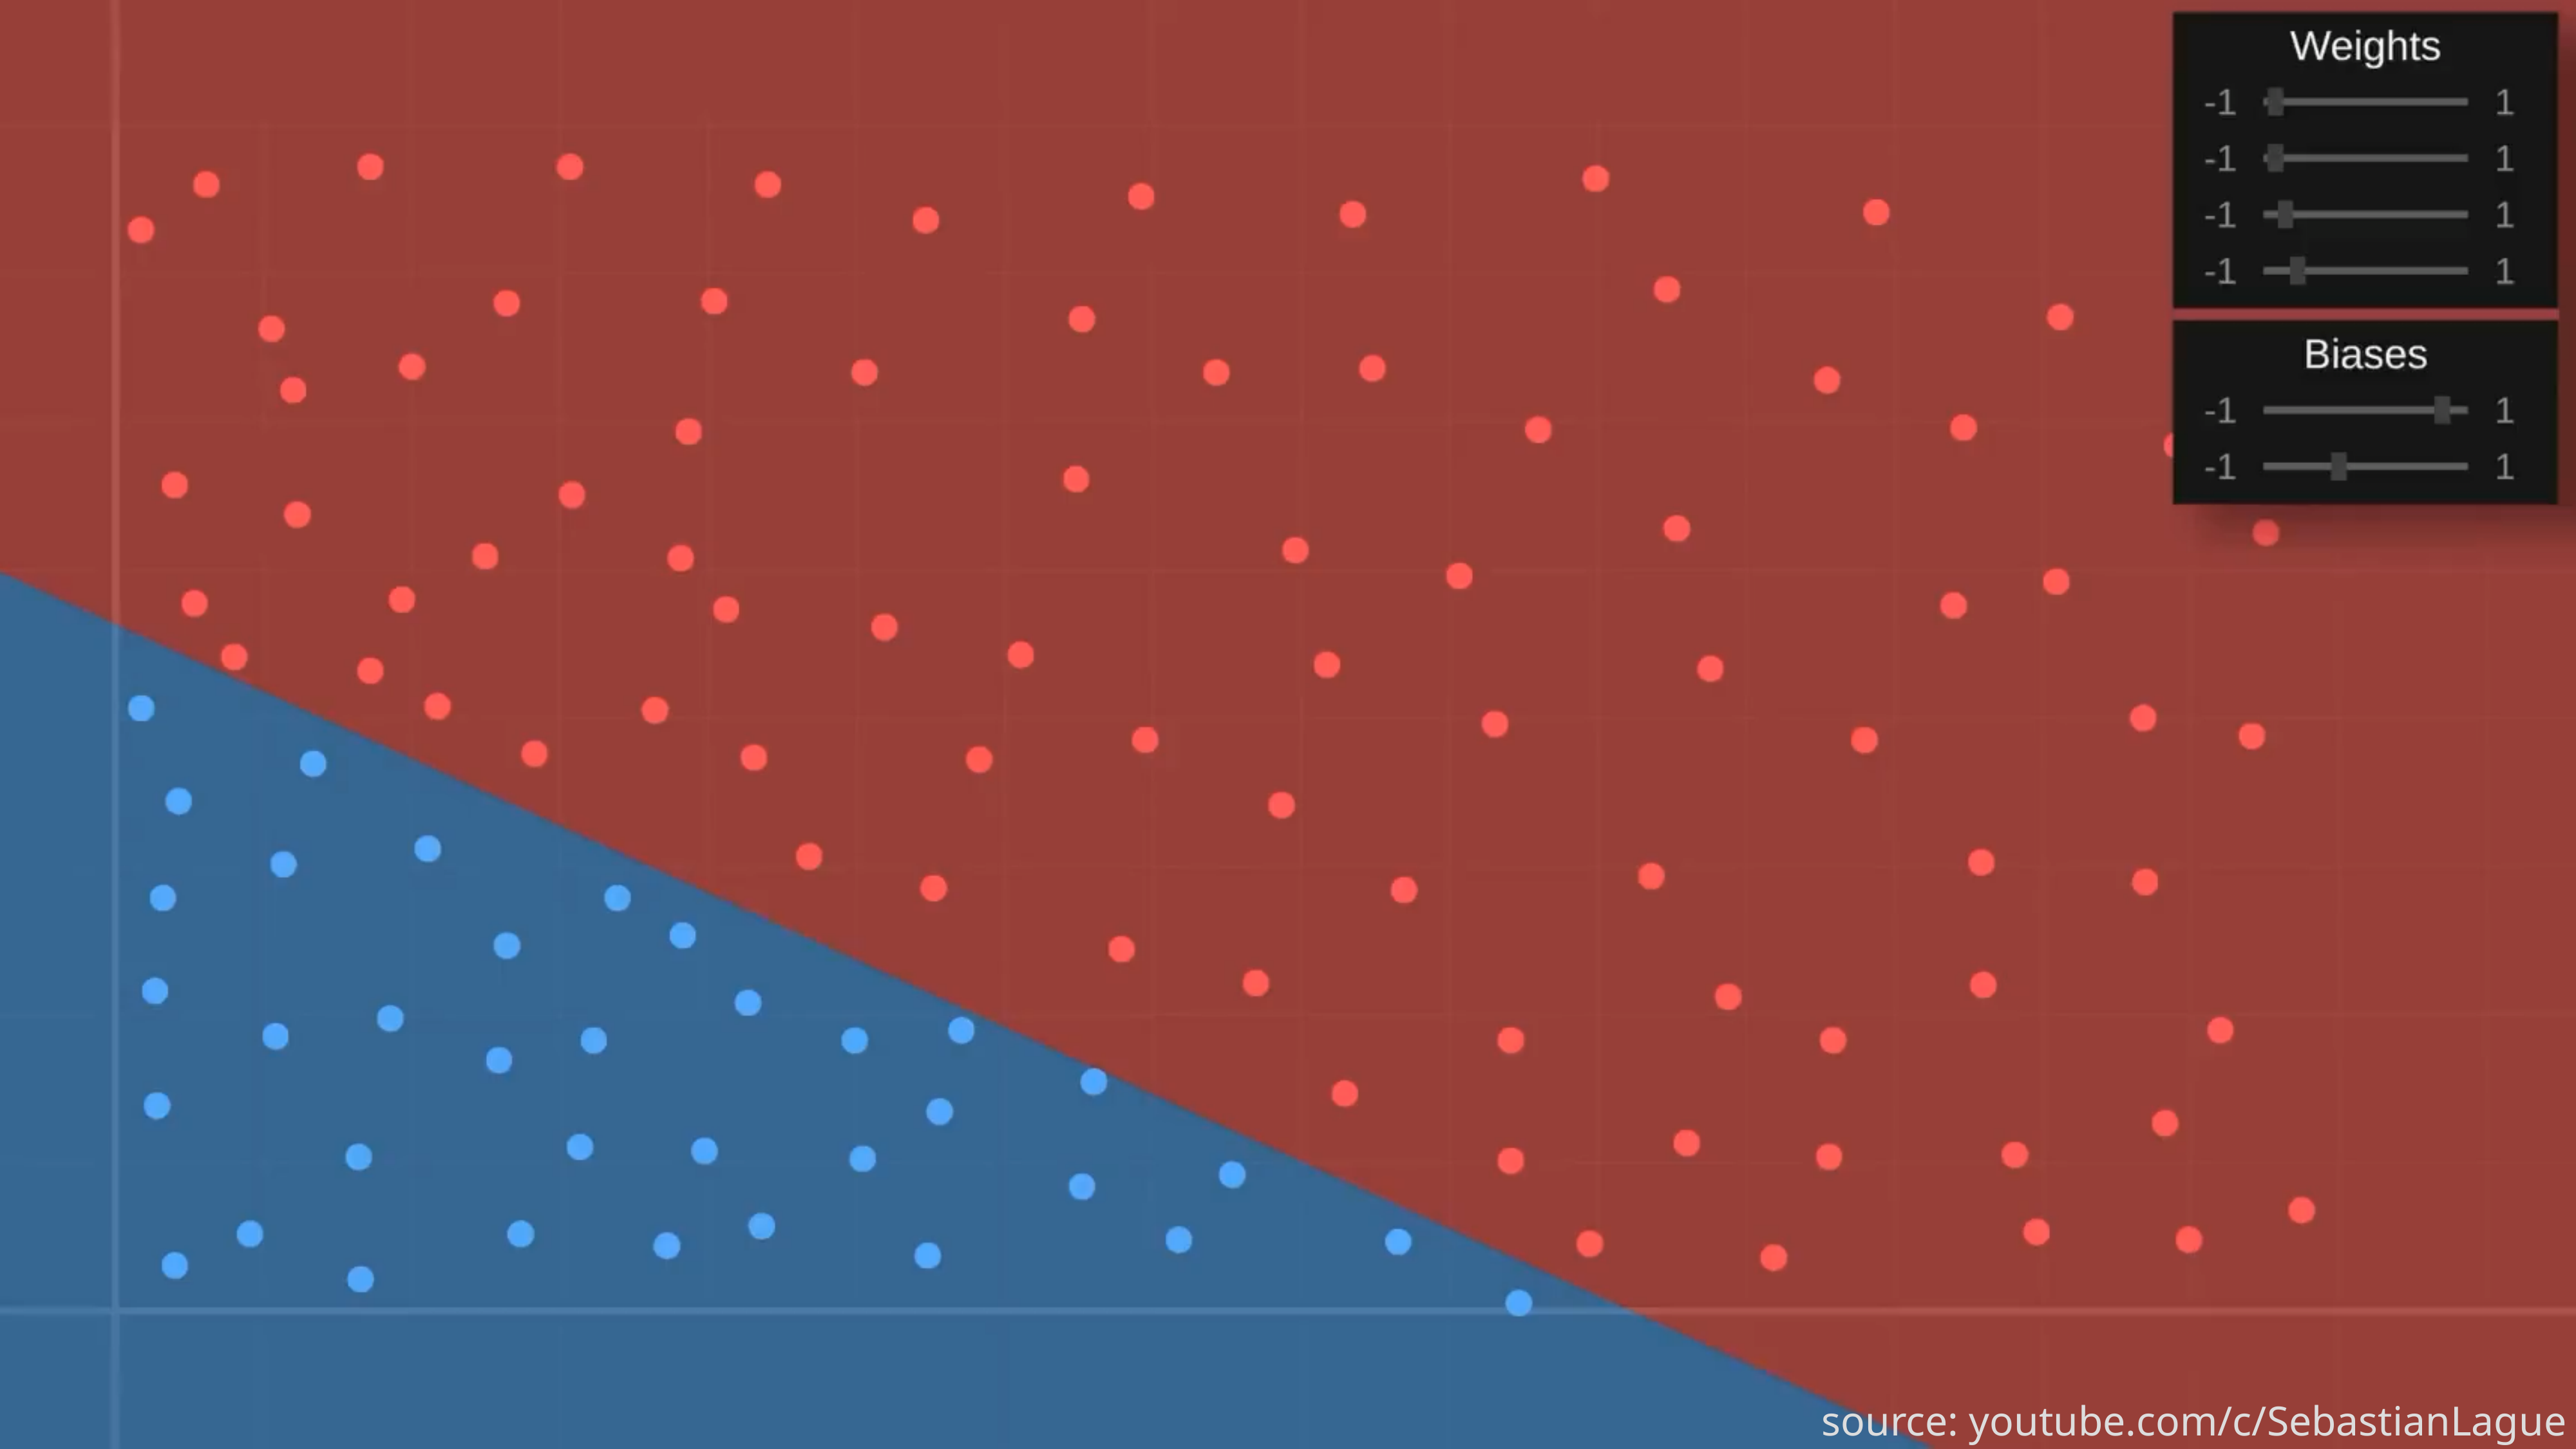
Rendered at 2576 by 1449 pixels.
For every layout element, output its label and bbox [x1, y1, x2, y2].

text_box [0, 0, 2576, 1449]
